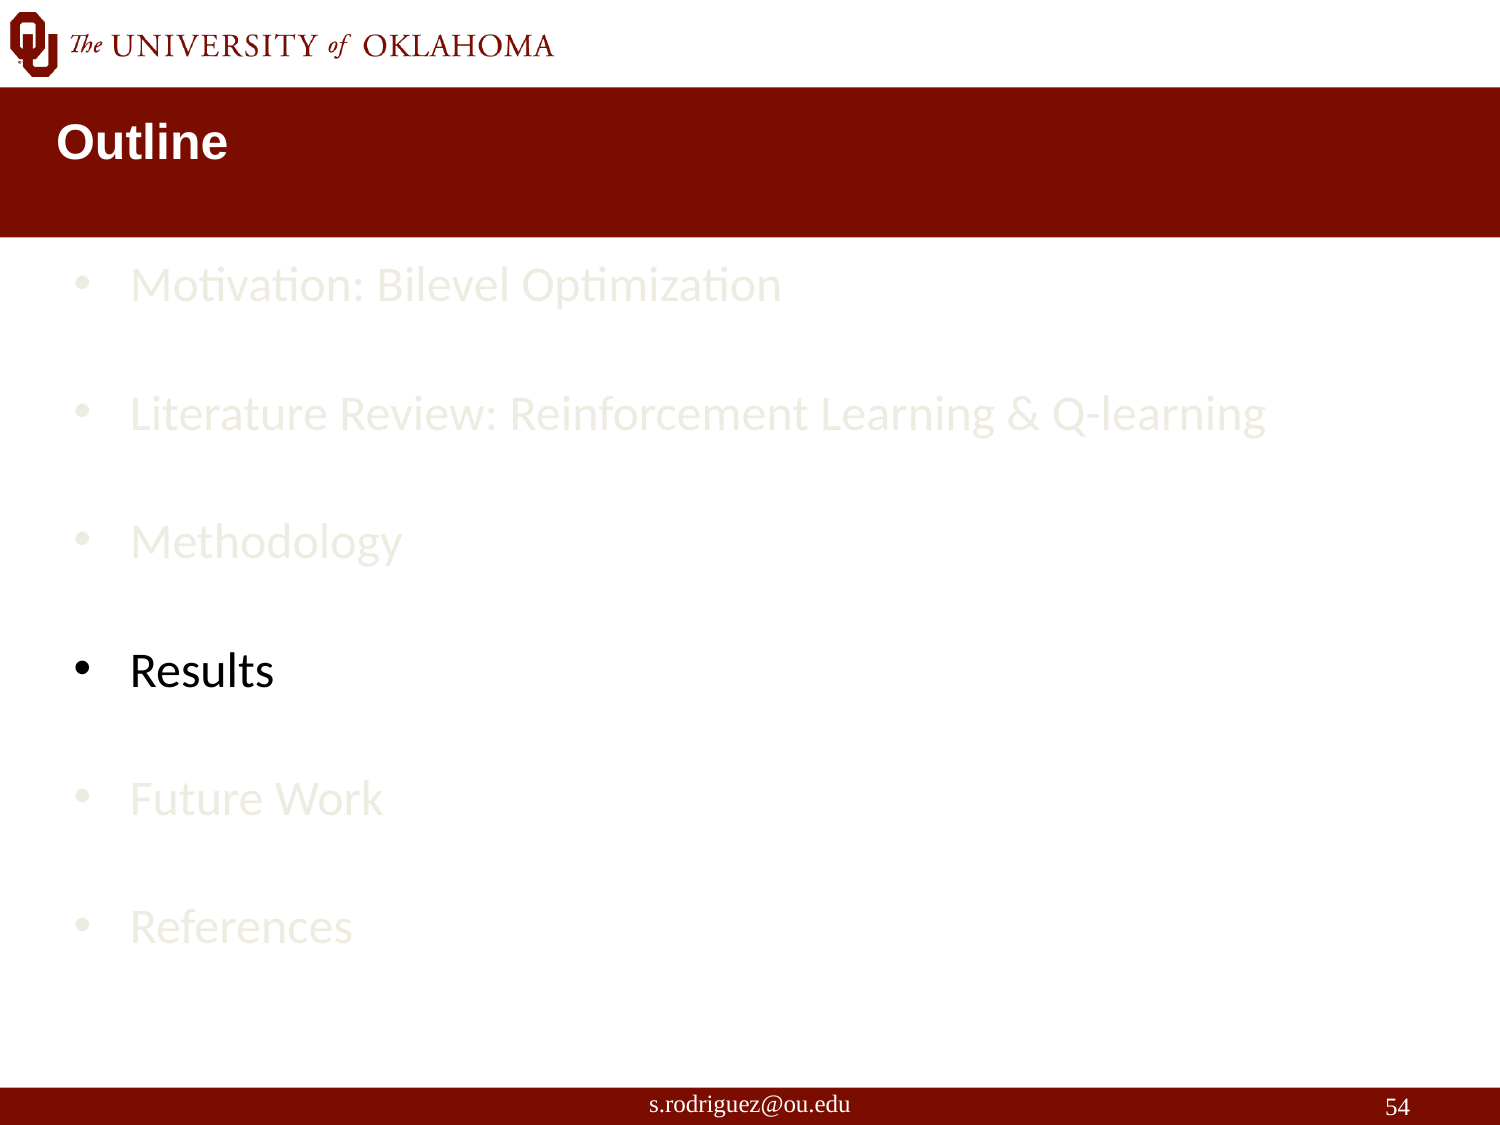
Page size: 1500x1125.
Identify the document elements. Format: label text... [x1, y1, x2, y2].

footer s.rodriguez@ou.edu [512, 1072, 988, 1125]
text_box Outline [41, 101, 1392, 290]
picture [2, 0, 562, 115]
text_box Motivation: Bilevel Optimization Literature Review: Reinforcement Learning & Q-learning Methodology Results Future Work References [58, 240, 1459, 1125]
